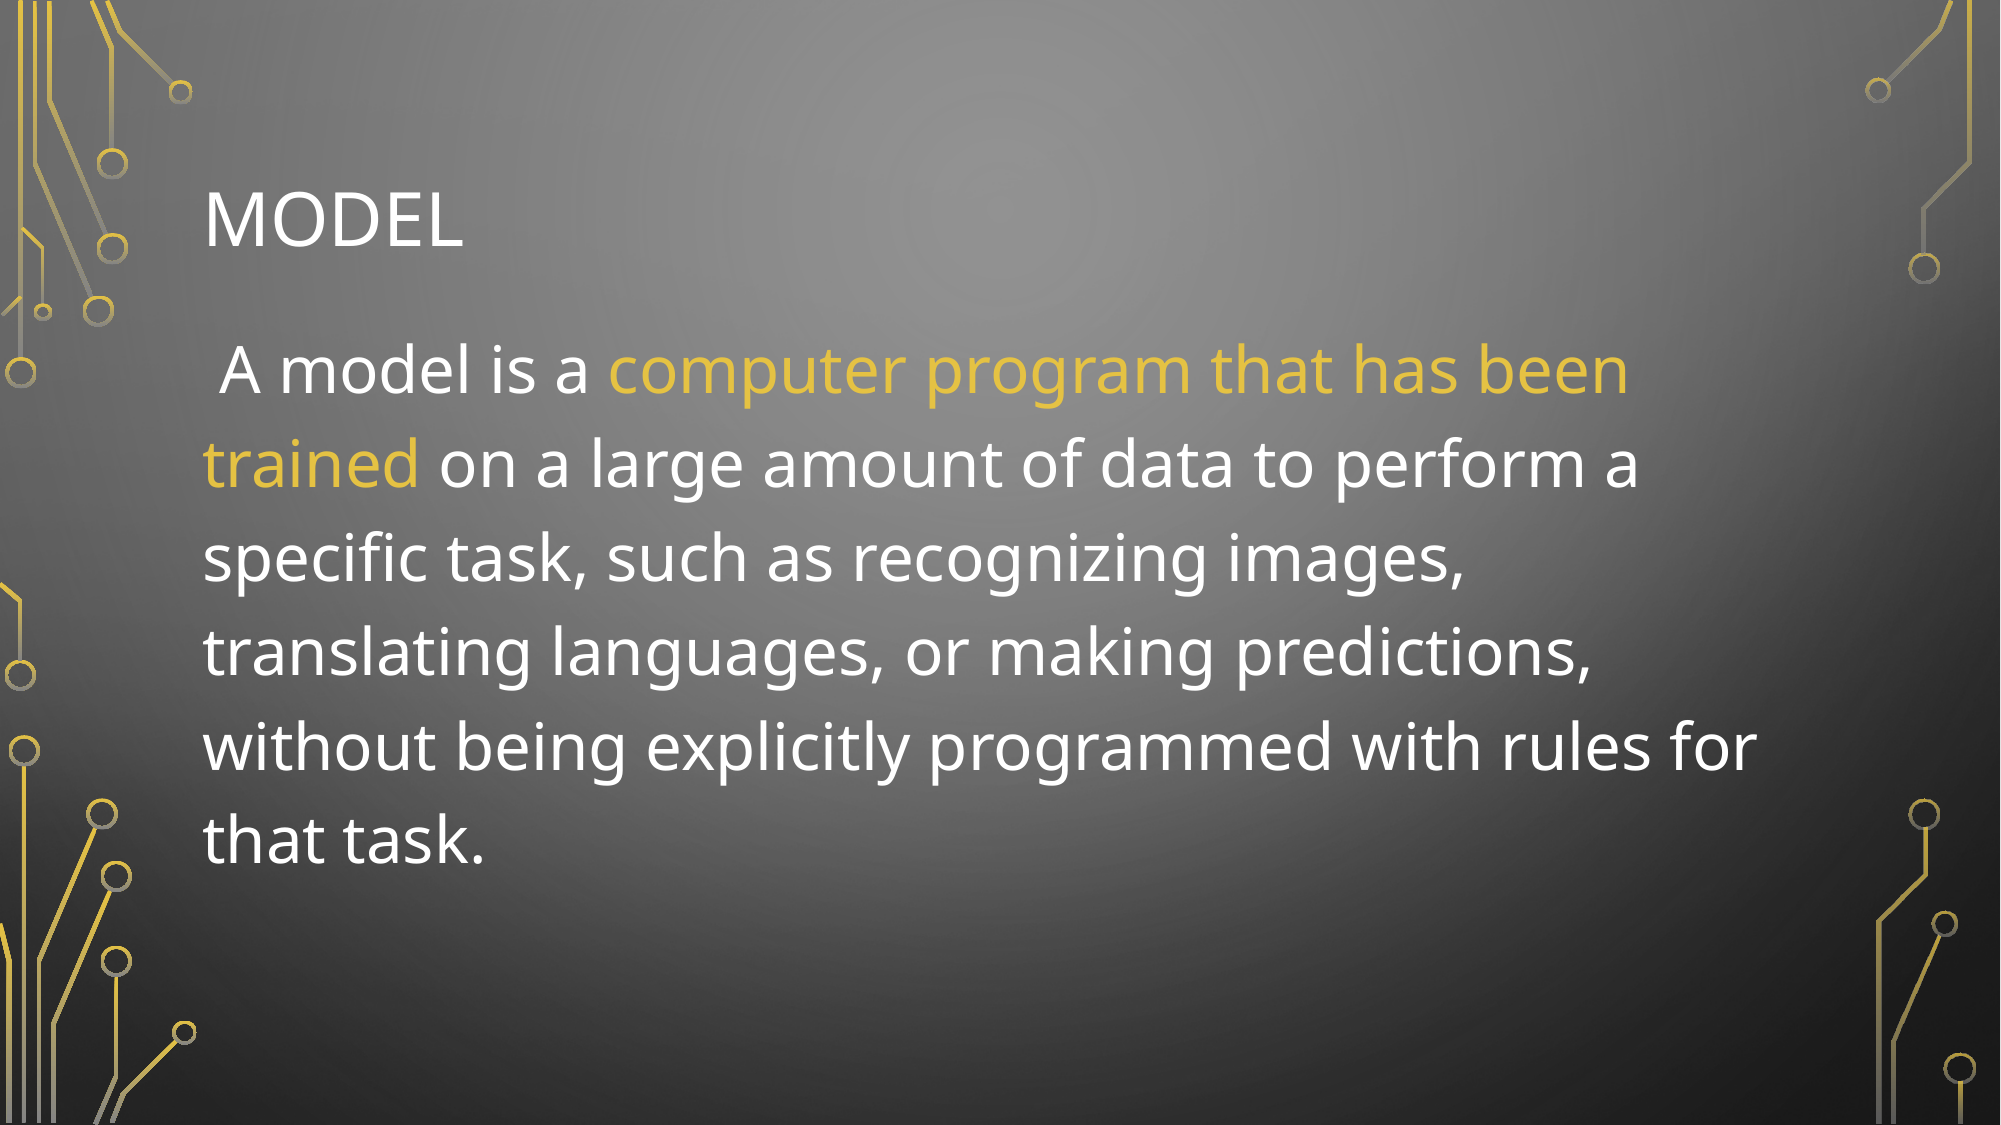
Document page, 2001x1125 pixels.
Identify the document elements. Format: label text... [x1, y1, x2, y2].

title Model [187, 101, 1813, 305]
list A model is a computer program that has been trained on a large amount of data to perform a specific task, such as recognizing images, translating languages, or making predictions, without being explicitly programmed with rules for that task. [187, 305, 1813, 887]
